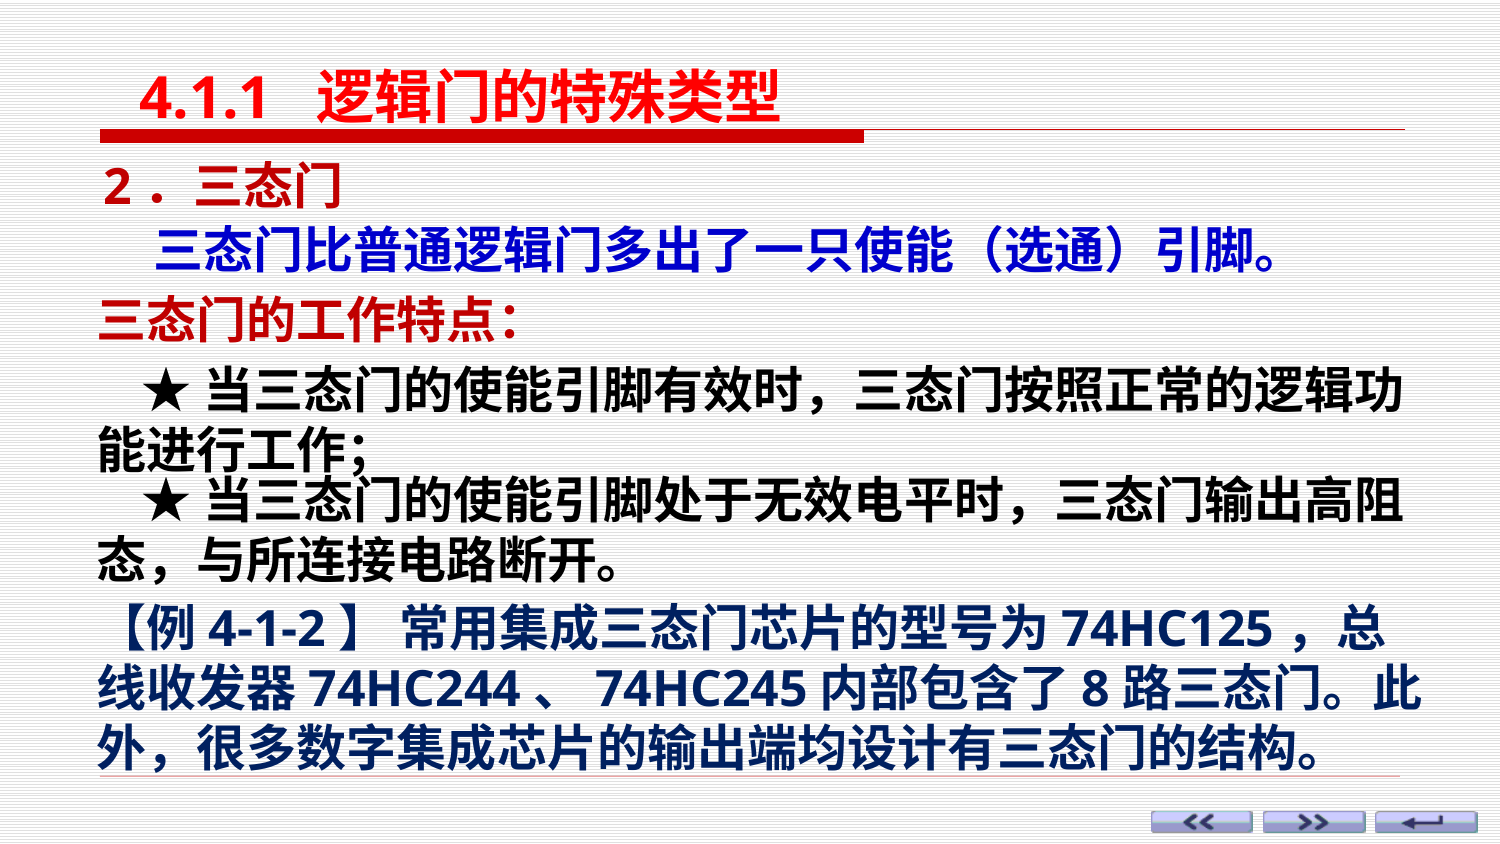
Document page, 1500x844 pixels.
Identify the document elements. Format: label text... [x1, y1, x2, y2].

text_box 4.1.1 逻辑门的特殊类型 [124, 52, 798, 138]
picture [1263, 811, 1366, 833]
picture [1375, 811, 1478, 833]
text_box 【例4-1-2】 常用集成三态门芯片的型号为74HC125，总线收发器74HC244、74HC245内部包含了8路三态门。此外，很多数字集成芯片的输出端均设计有三态门的结构。 [82, 596, 1442, 784]
text_box ★当三态门的使能引脚处于无效电平时，三态门输出高阻态，与所连接电路断开。 [82, 461, 1442, 596]
picture [1151, 811, 1253, 833]
text_box 三态门的工作特点： [82, 281, 1442, 351]
text_box 2．三态门 [88, 147, 1448, 222]
text_box ★当三态门的使能引脚有效时，三态门按照正常的逻辑功能进行工作； [82, 351, 1442, 461]
text_box 三态门比普通逻辑门多出了一只使能（选通）引脚。 [81, 210, 1360, 286]
